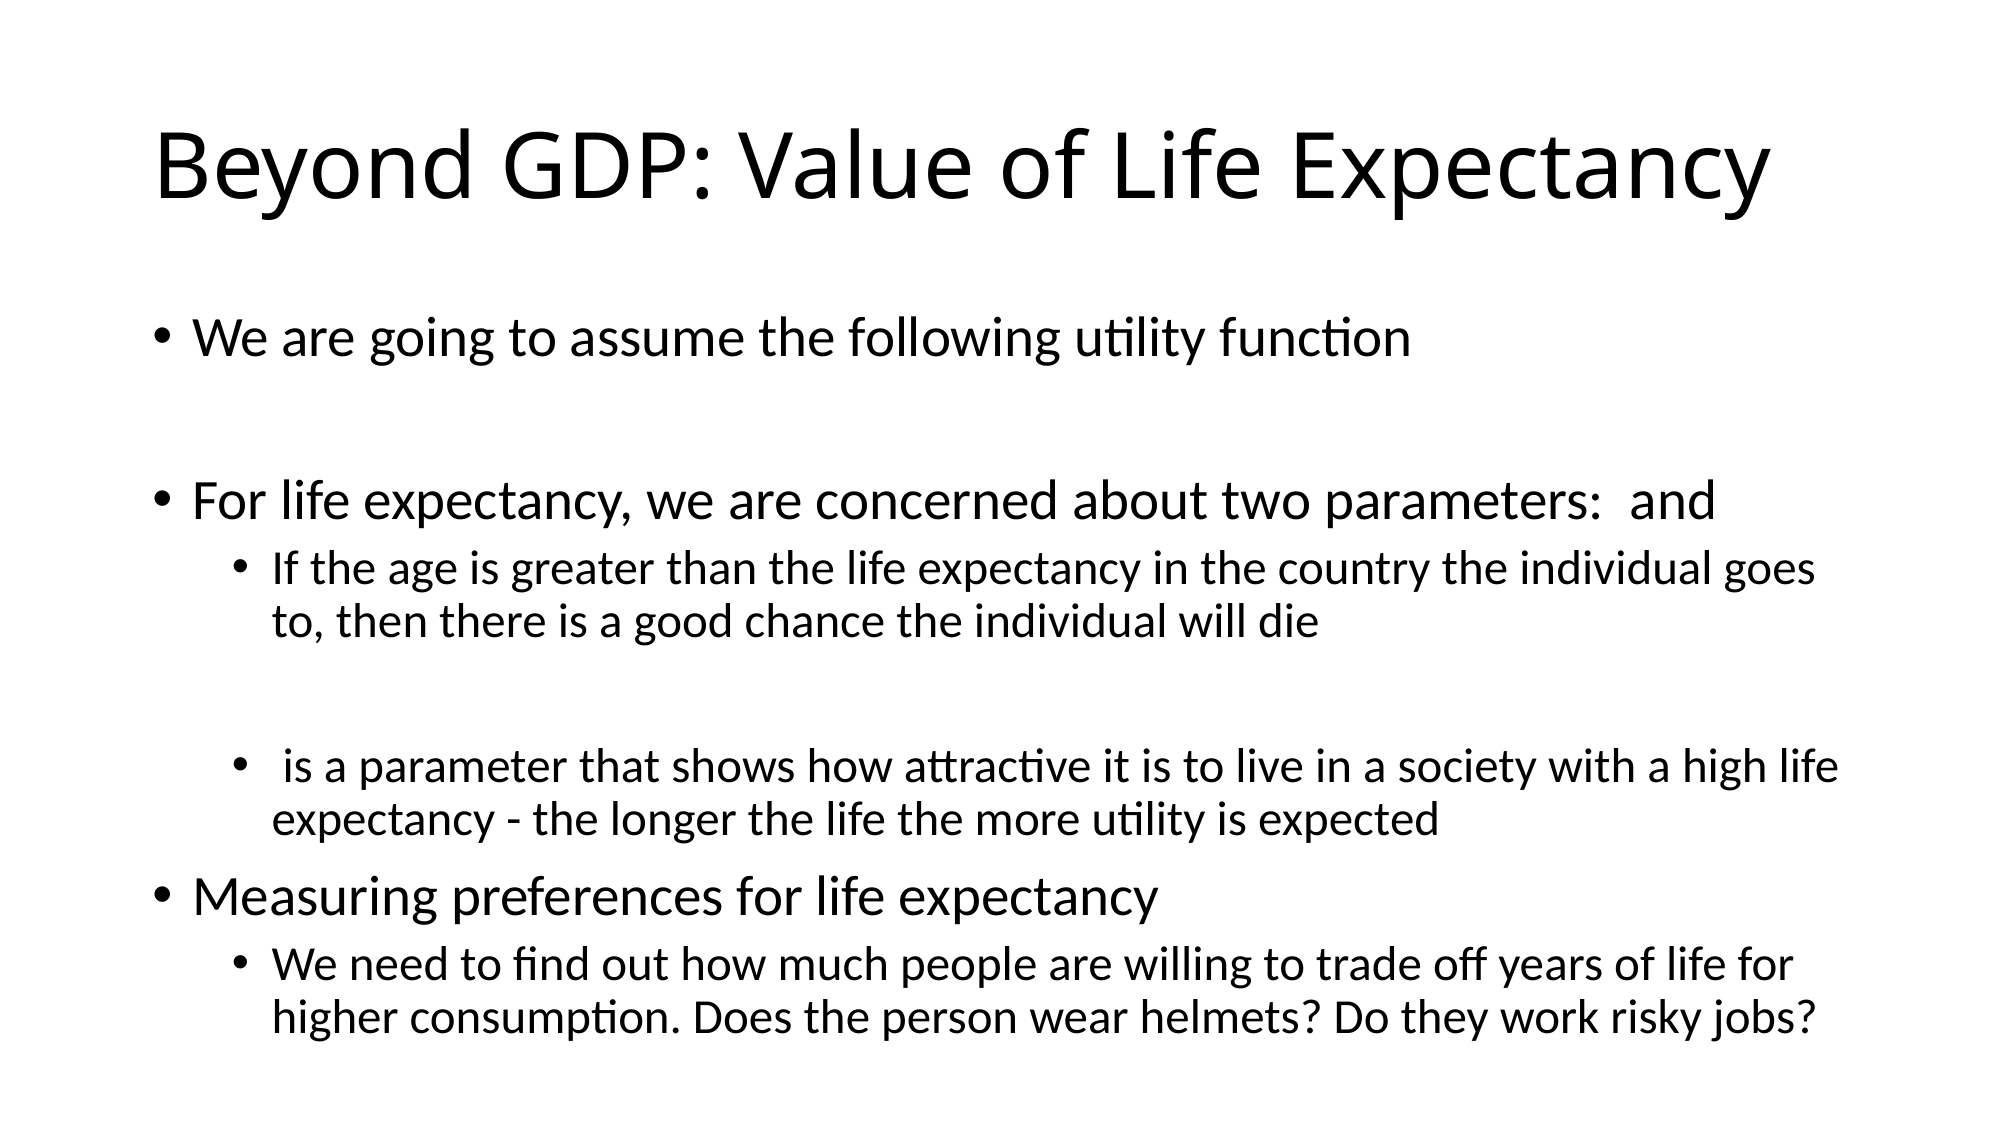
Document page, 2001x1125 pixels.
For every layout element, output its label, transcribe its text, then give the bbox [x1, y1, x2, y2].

title Beyond GDP: Value of Life Expectancy [137, 59, 1863, 278]
